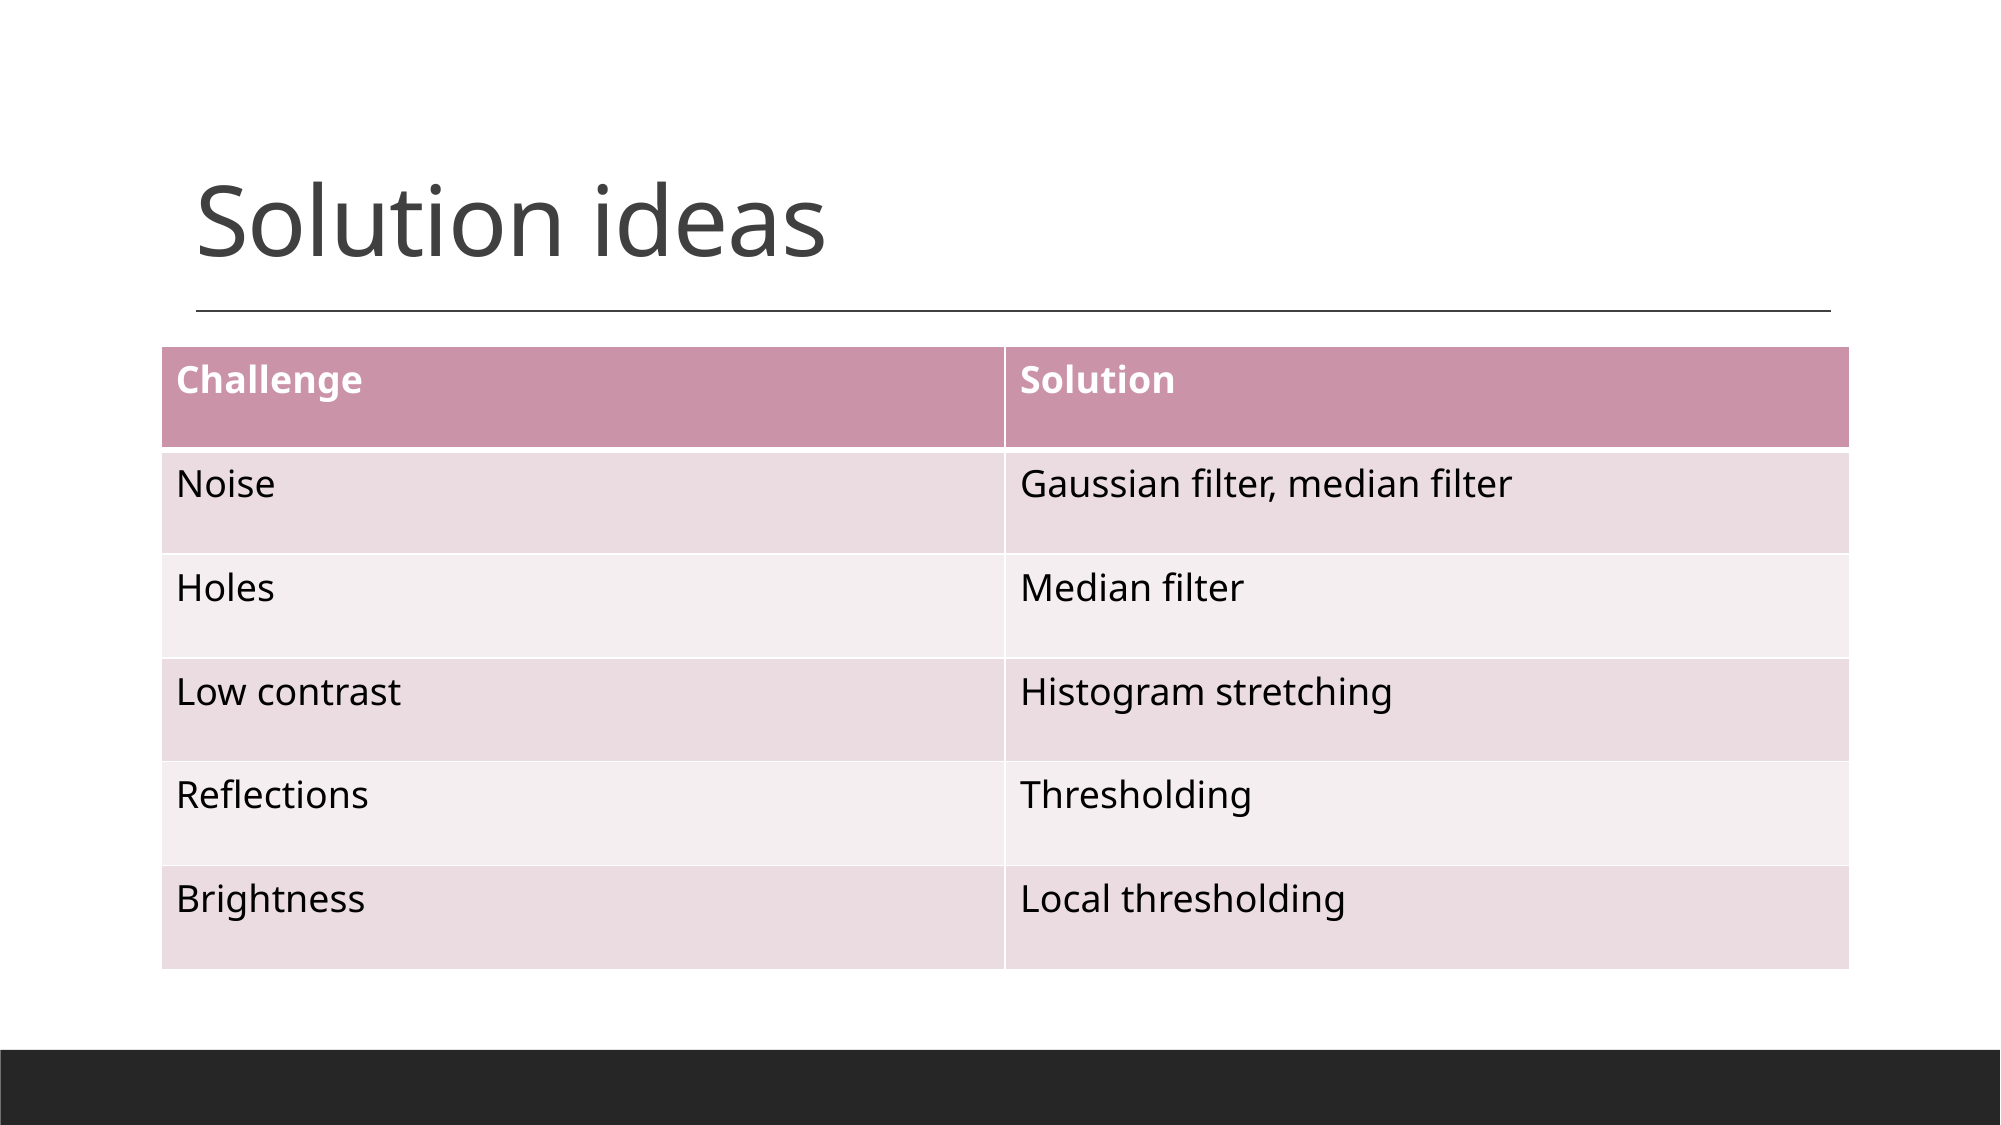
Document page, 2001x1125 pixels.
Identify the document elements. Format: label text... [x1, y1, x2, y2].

table_cell Gaussian filter, median filter [1006, 453, 1849, 553]
table_header Challenge [162, 347, 1004, 447]
table_cell Reflections [162, 762, 1004, 865]
table_cell Median filter [1006, 555, 1849, 657]
table_cell Thresholding [1006, 762, 1849, 865]
table_cell Holes [162, 555, 1004, 657]
table_cell Low contrast [162, 659, 1004, 761]
table_header Solution [1006, 347, 1849, 447]
table_cell Noise [162, 453, 1004, 553]
table_cell Histogram stretching [1006, 659, 1849, 761]
title Solution ideas [180, 47, 1830, 285]
table_cell Brightness [162, 866, 1004, 969]
table_cell Local thresholding [1006, 866, 1849, 969]
